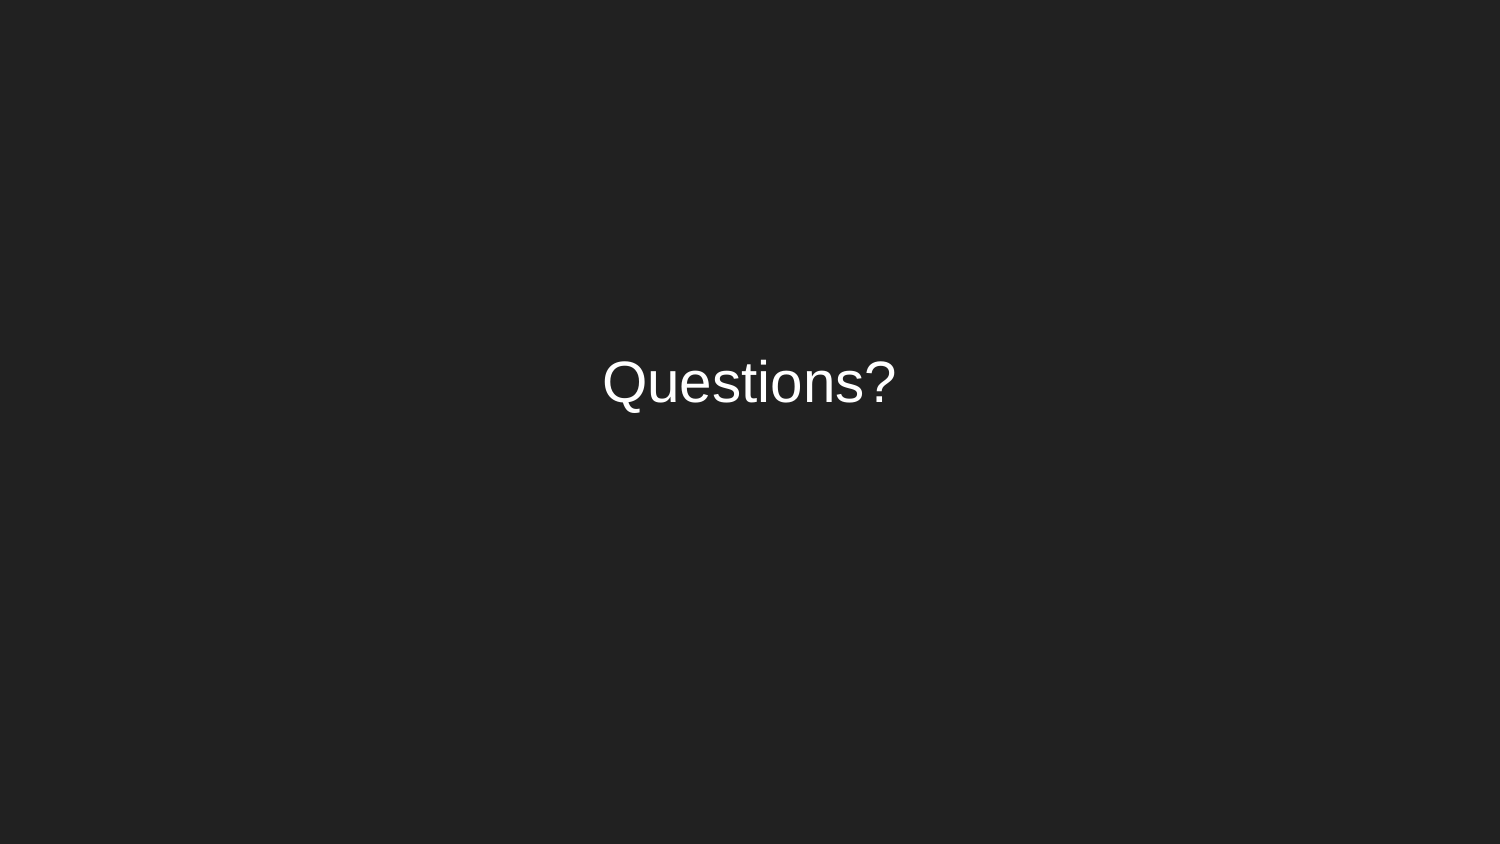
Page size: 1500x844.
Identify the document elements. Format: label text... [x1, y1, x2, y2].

title Questions? [51, 328, 1449, 423]
